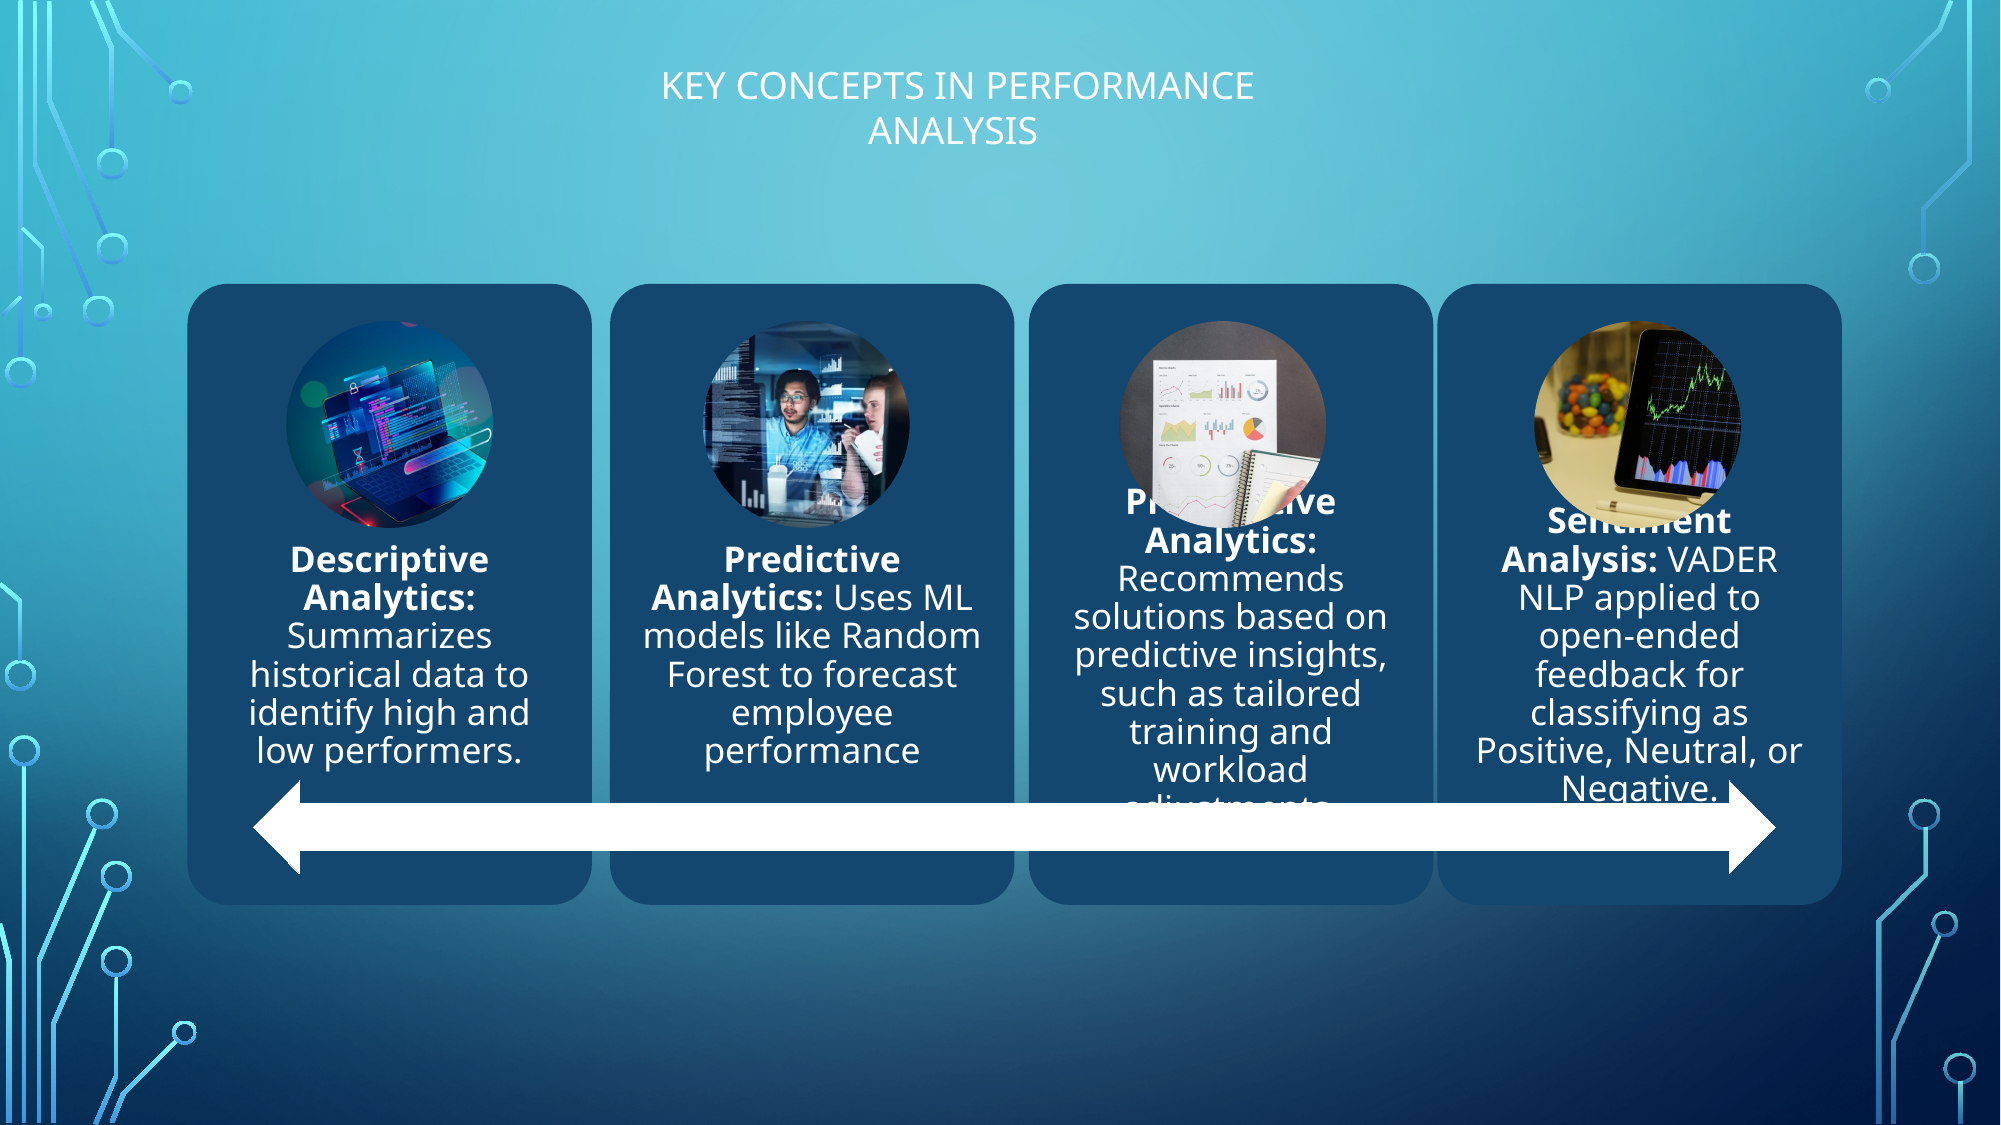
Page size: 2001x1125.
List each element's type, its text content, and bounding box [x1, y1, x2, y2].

text_box KEY CONCEPTS IN PERFORMANCE ANALYSIS [564, 54, 1342, 160]
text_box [186, 283, 1843, 906]
